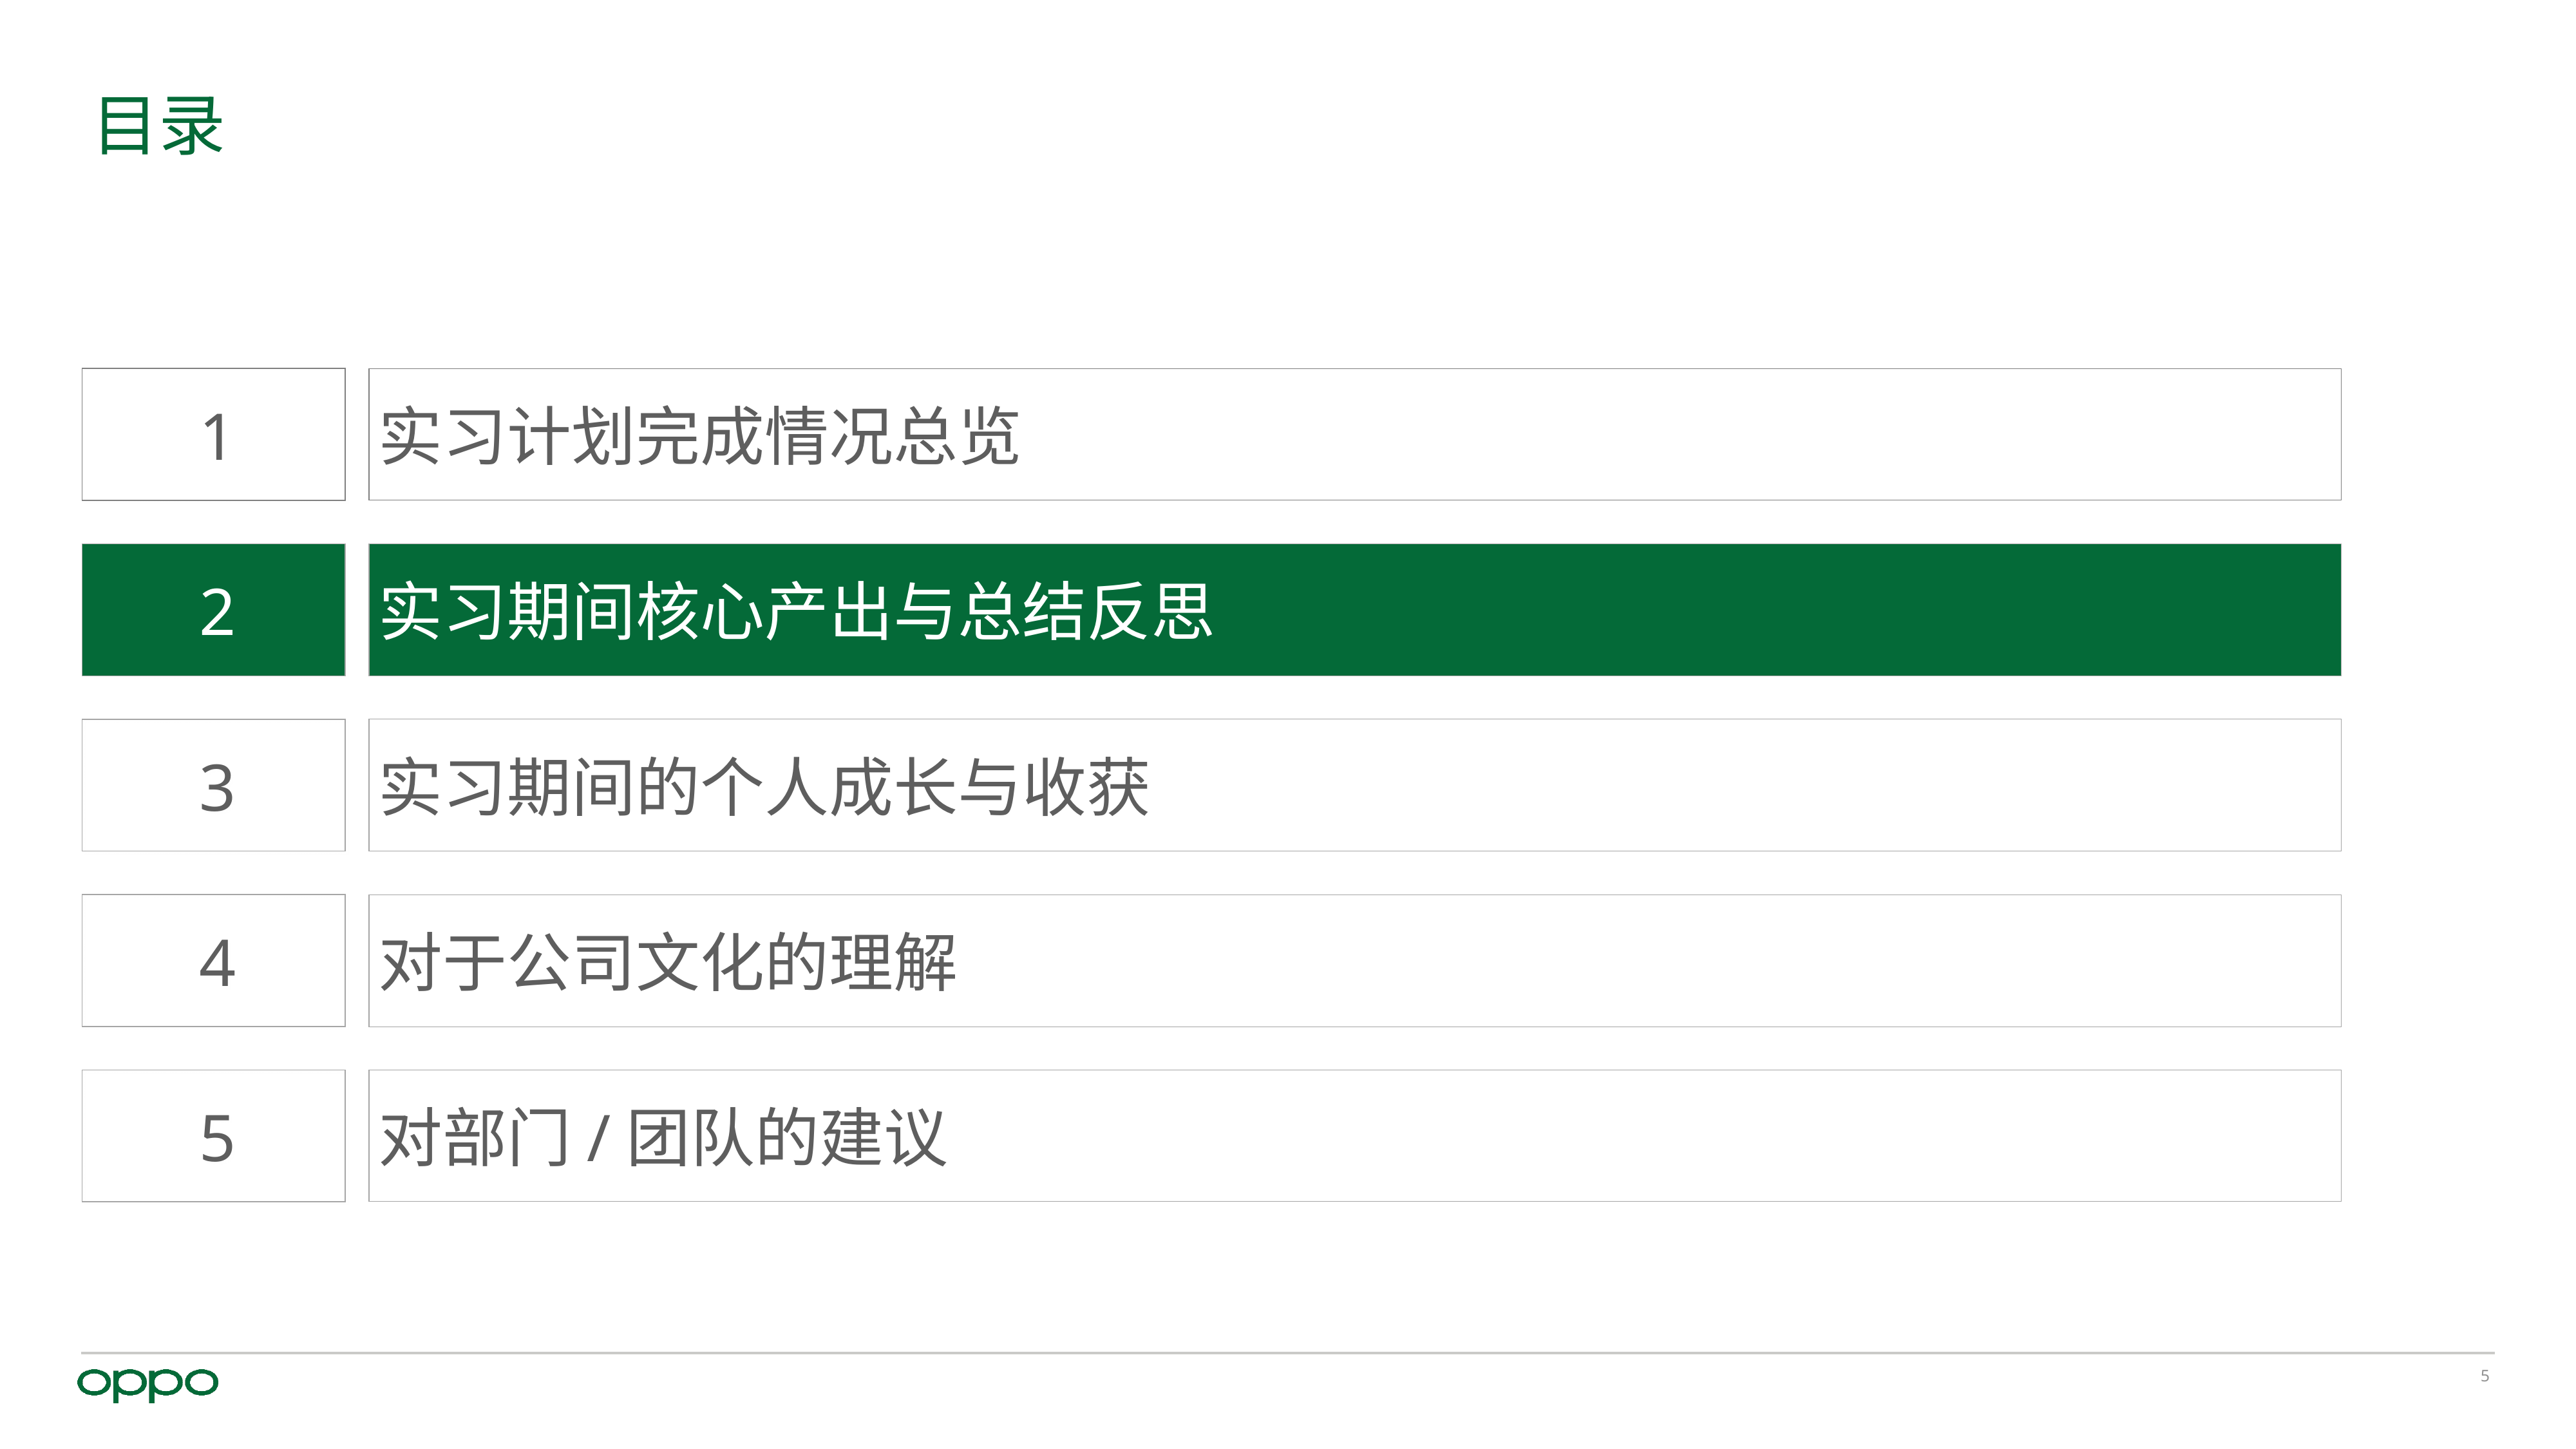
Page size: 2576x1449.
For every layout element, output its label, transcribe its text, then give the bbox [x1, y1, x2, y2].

picture [77, 1369, 218, 1403]
title 目录 [82, 66, 2496, 180]
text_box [82, 368, 2342, 1202]
